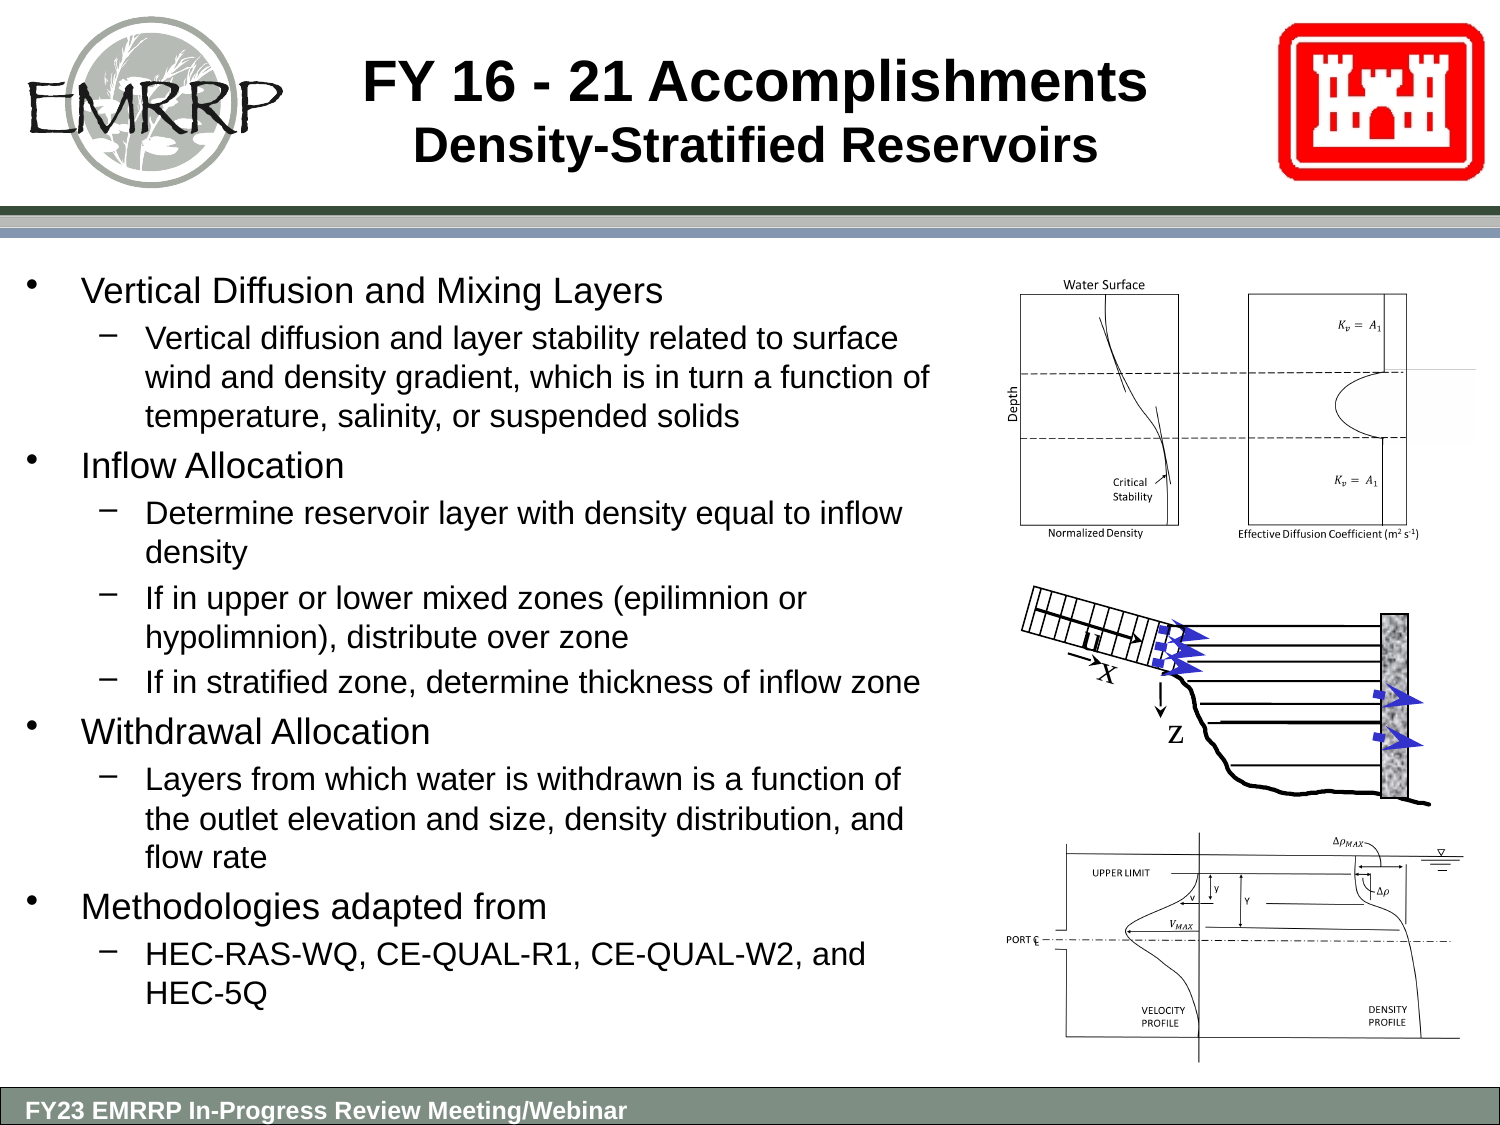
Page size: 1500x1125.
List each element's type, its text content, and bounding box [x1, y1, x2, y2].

picture [0, 206, 1500, 238]
picture [1275, 21, 1488, 183]
title FY 16 - 21 Accomplishments Density-Stratified Reservoirs [274, 12, 1238, 204]
list Vertical Diffusion and Mixing Layers Vertical diffusion and layer stability related to surface wind and density gradient, which is in turn a function of temperature, salinity, or suspended solids Inflow Allocation Determine reservoir layer with density equal to inflow density If in upper or lower mixed zones (epilimnion or hypolimnion), distribute over zone If in stratified zone, determine thickness of inflow zone Withdrawal Allocation Layers from which water is withdrawn is a function of the outlet elevation and size, density distribution, and flow rate Methodologies adapted from HEC-RAS-WQ, CE-QUAL-R1, CE-QUAL-W2, and HEC-5Q [10, 258, 951, 1063]
picture [24, 12, 274, 191]
picture [998, 270, 1476, 548]
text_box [1024, 587, 1430, 805]
picture [998, 831, 1464, 1063]
